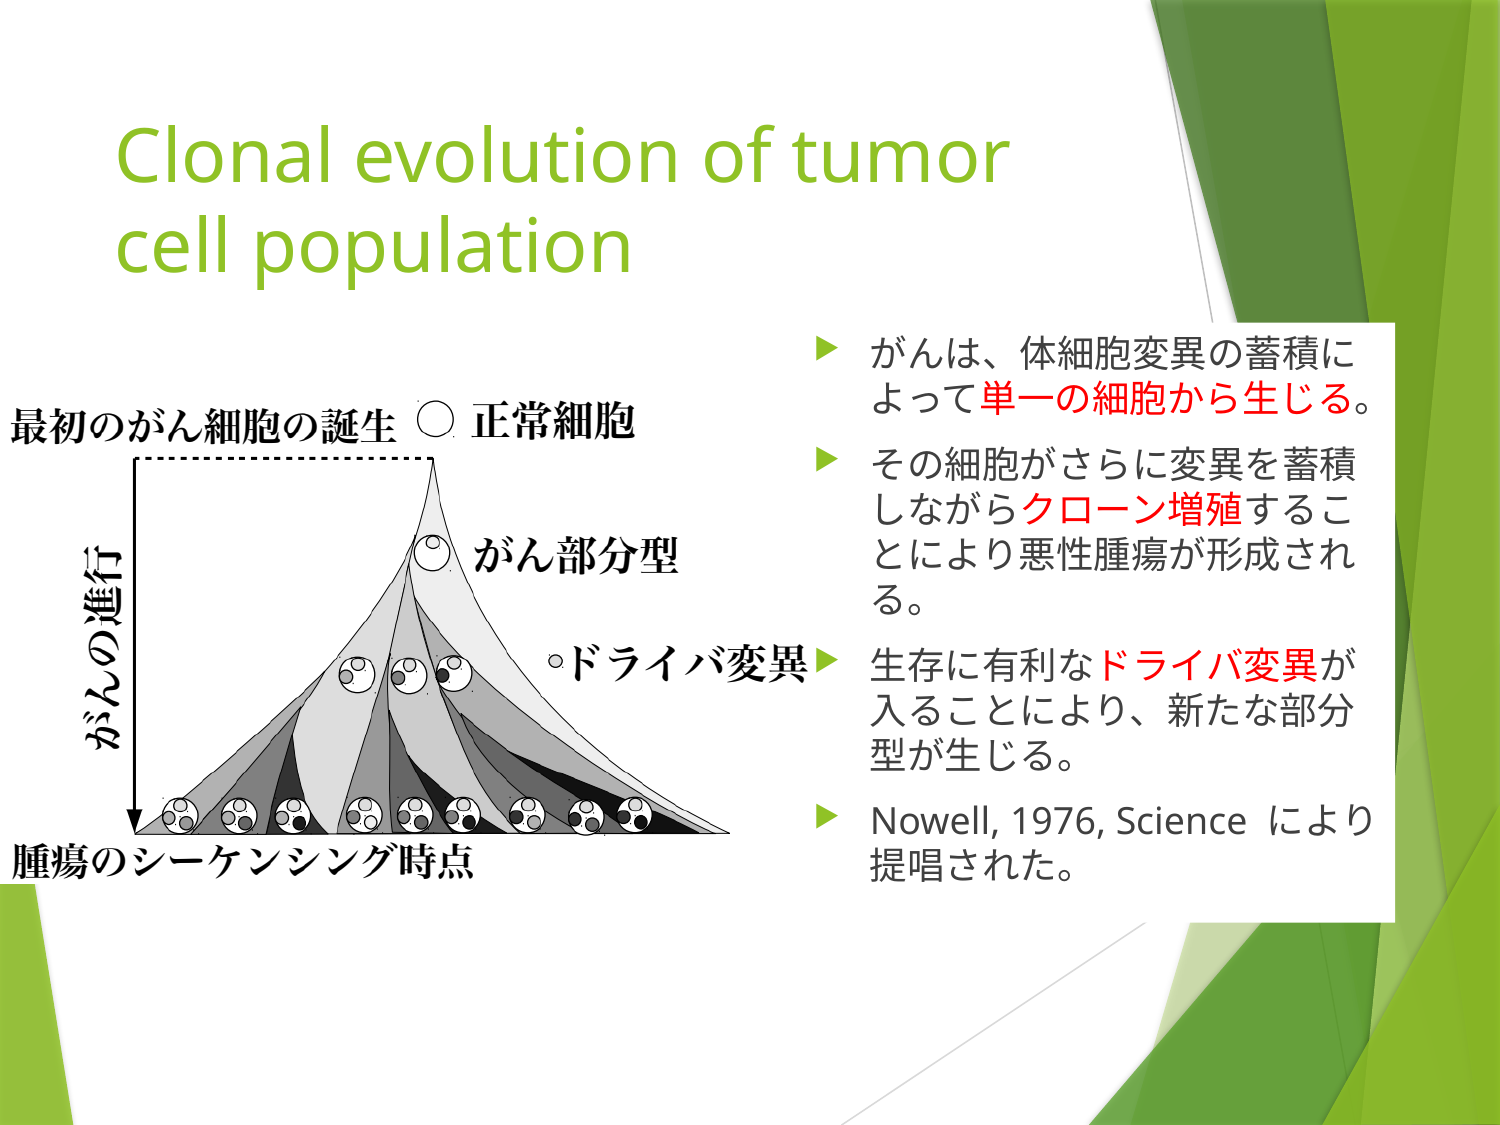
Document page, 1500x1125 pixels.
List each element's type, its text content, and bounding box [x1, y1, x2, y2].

title Clonal evolution of tumor cell population [99, 99, 1142, 317]
list がんは、体細胞変異の蓄積によって単一の細胞から生じる。 その細胞がさらに変異を蓄積しながらクローン増殖することにより悪性腫瘍が形成される。 生存に有利なドライバ変異が入ることにより、新たな部分型が生じる。 Nowell, 1976, Science により提唱された。 [798, 322, 1396, 923]
picture [0, 394, 809, 884]
